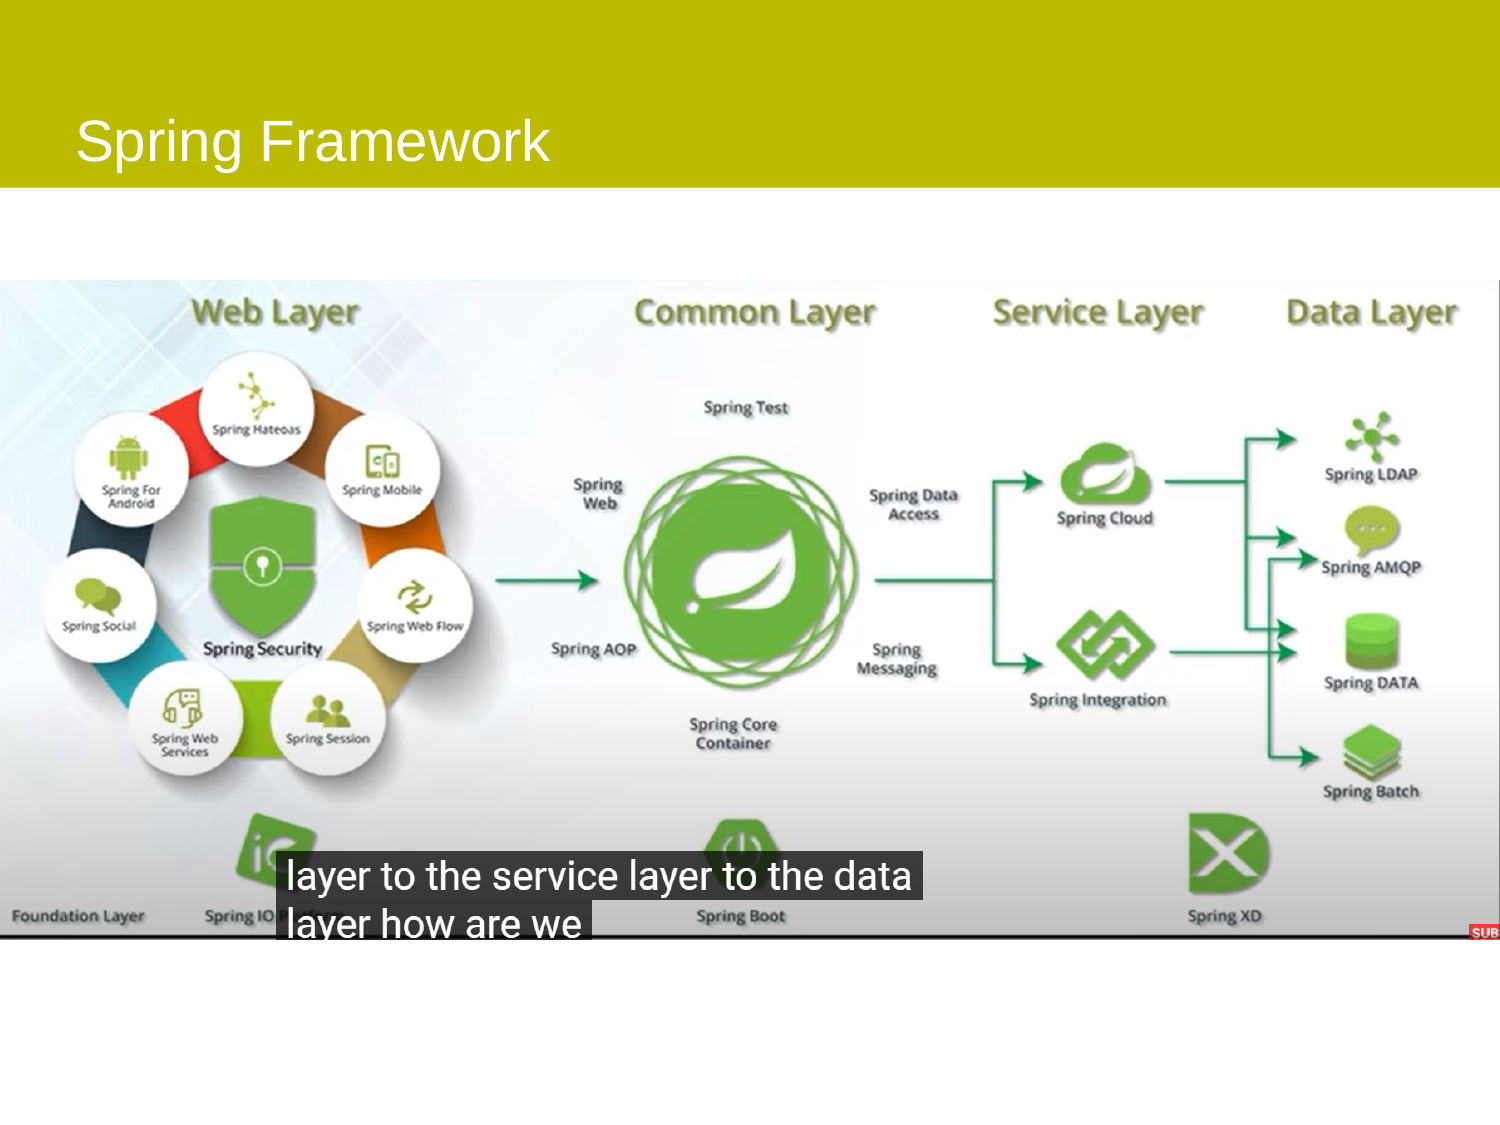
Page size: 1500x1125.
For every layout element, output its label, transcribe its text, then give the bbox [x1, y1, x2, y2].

picture [0, 280, 1500, 941]
title Spring Framework [75, 30, 1425, 173]
